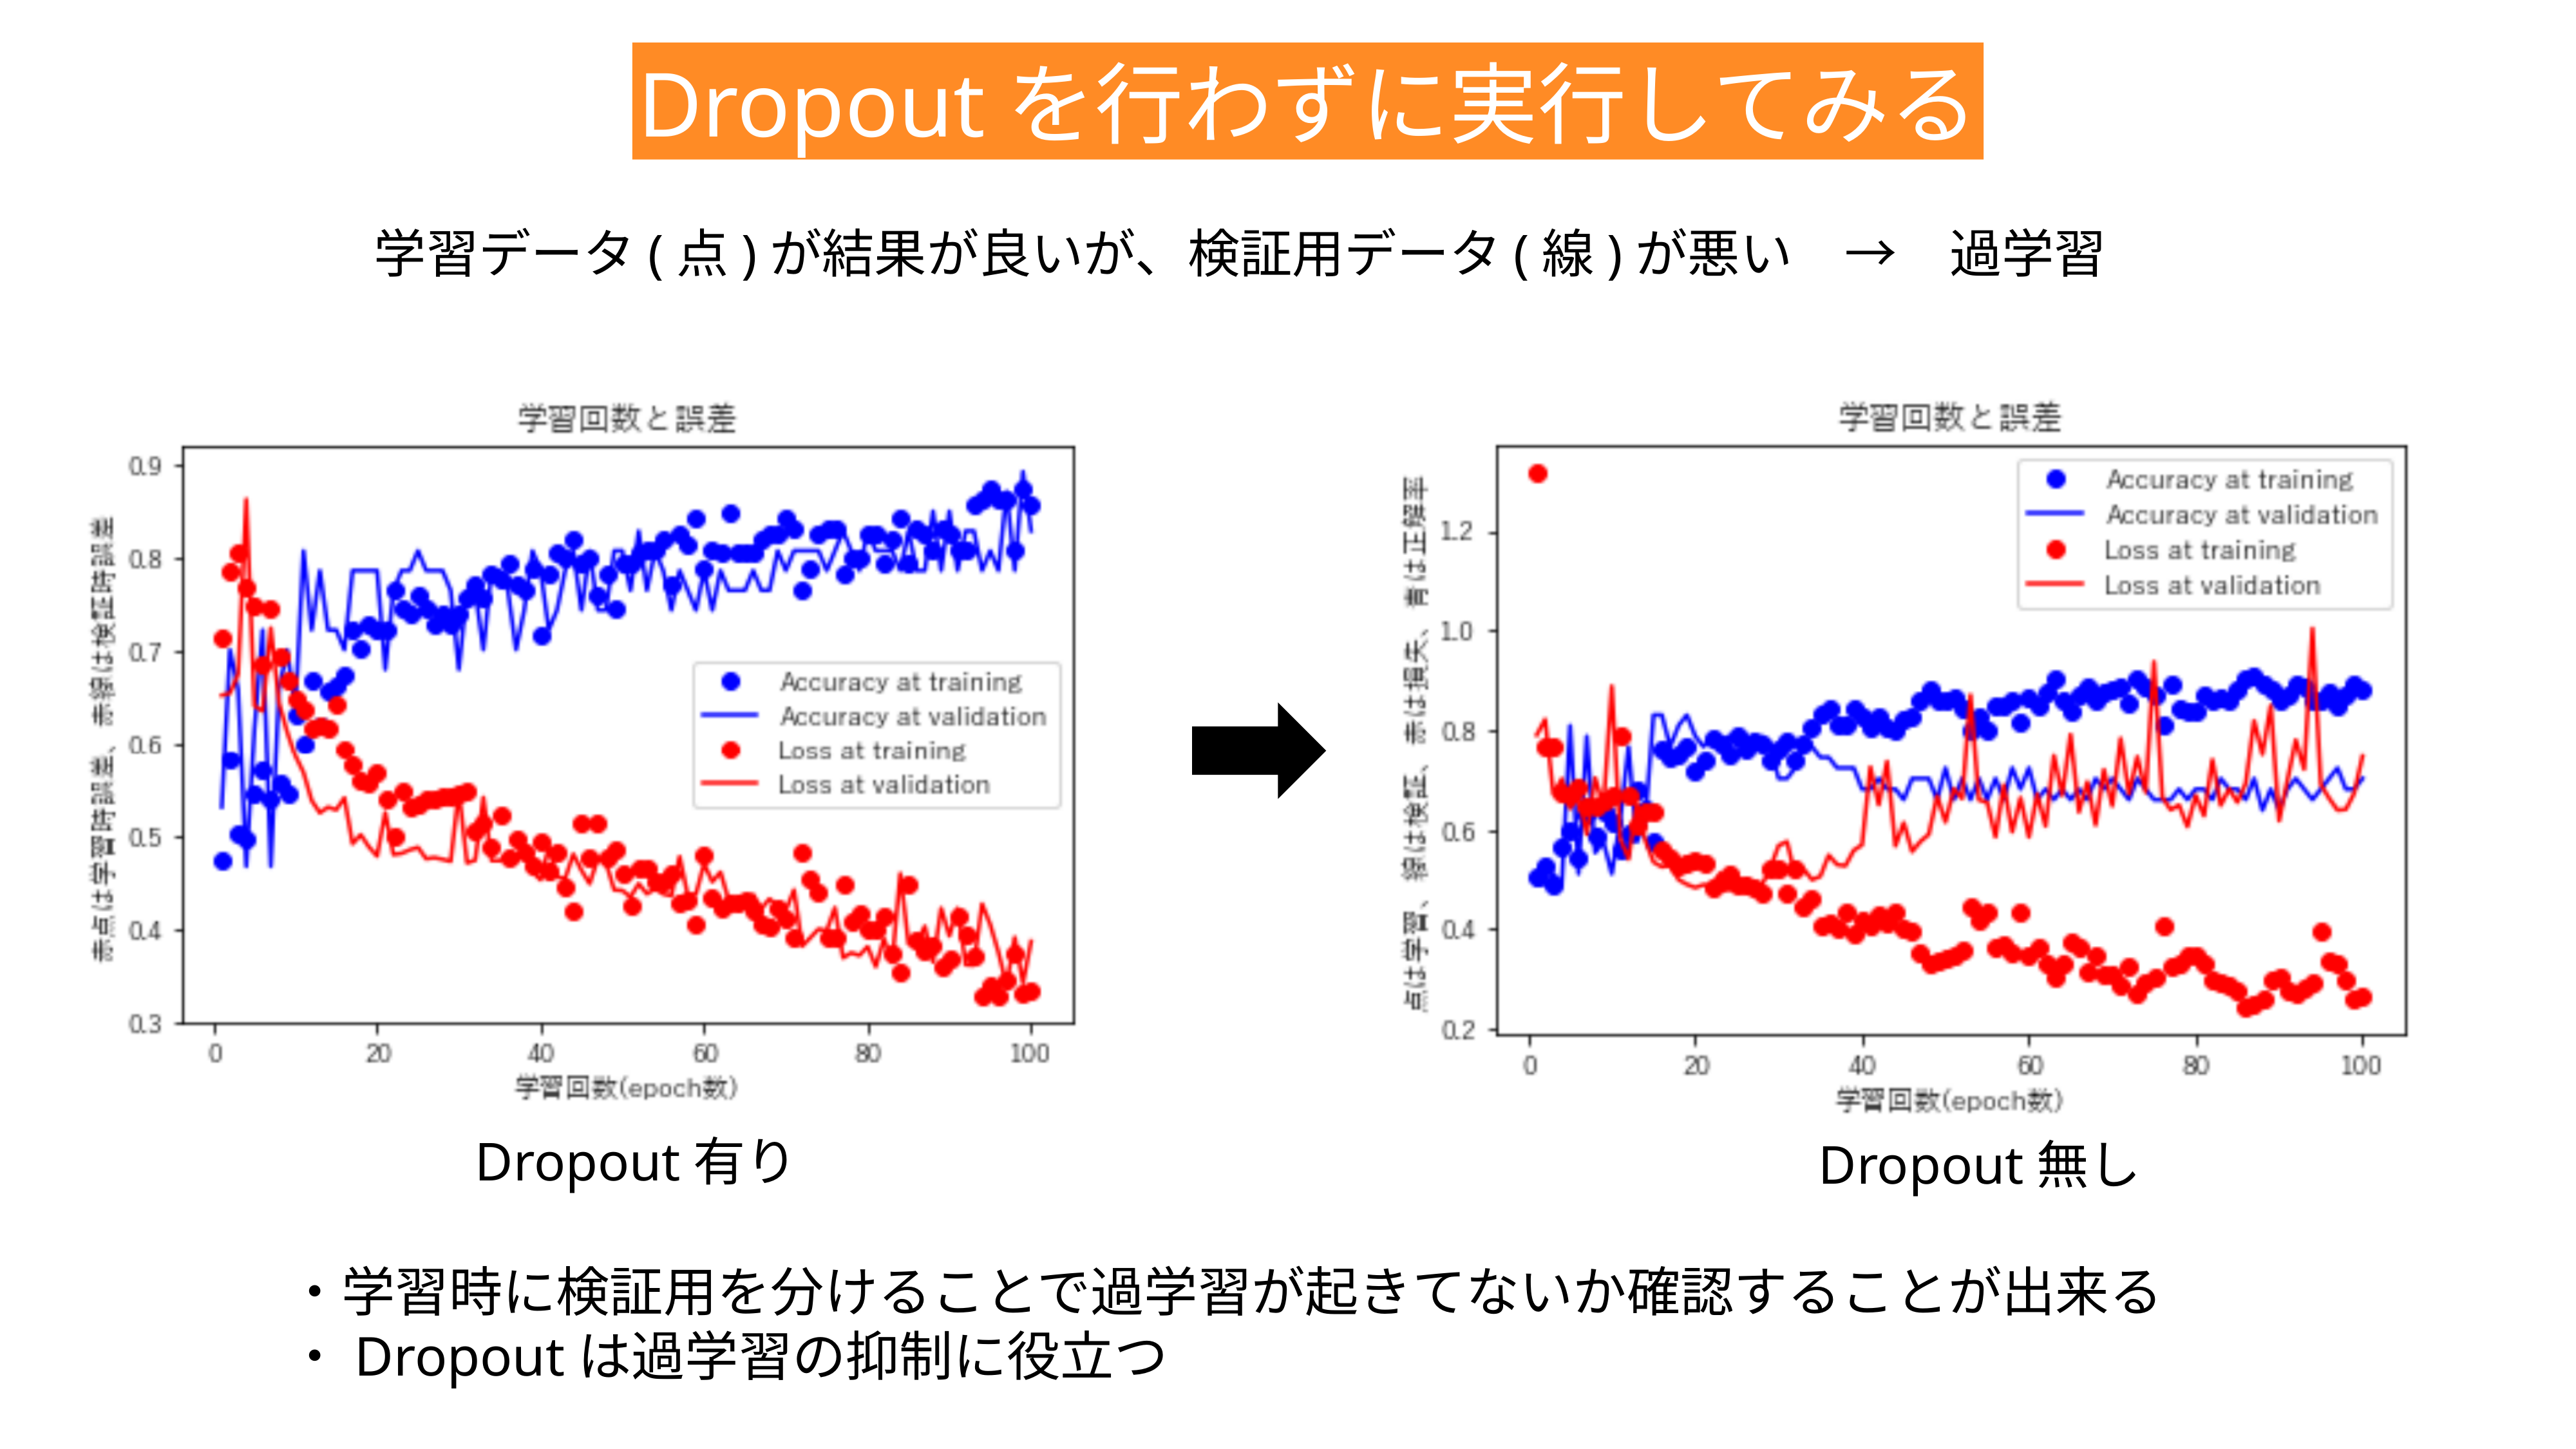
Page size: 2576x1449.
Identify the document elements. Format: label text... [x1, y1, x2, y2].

text_box Dropoutを行わずに実行してみる [632, 43, 1984, 160]
picture [1383, 388, 2414, 1126]
picture [77, 388, 1082, 1112]
text_box Dropout有り [469, 1122, 822, 1197]
text_box [1192, 702, 1327, 799]
text_box ・学習時に検証用を分けることで過学習が起きてないか確認することが出来る ・Dropoutは過学習の抑制に役立つ [283, 1252, 2251, 1392]
text_box 学習データ(点)が結果が良いが、検証用データ(線)が悪い → 過学習 [368, 214, 2166, 289]
text_box Dropout無し [1813, 1126, 2166, 1200]
